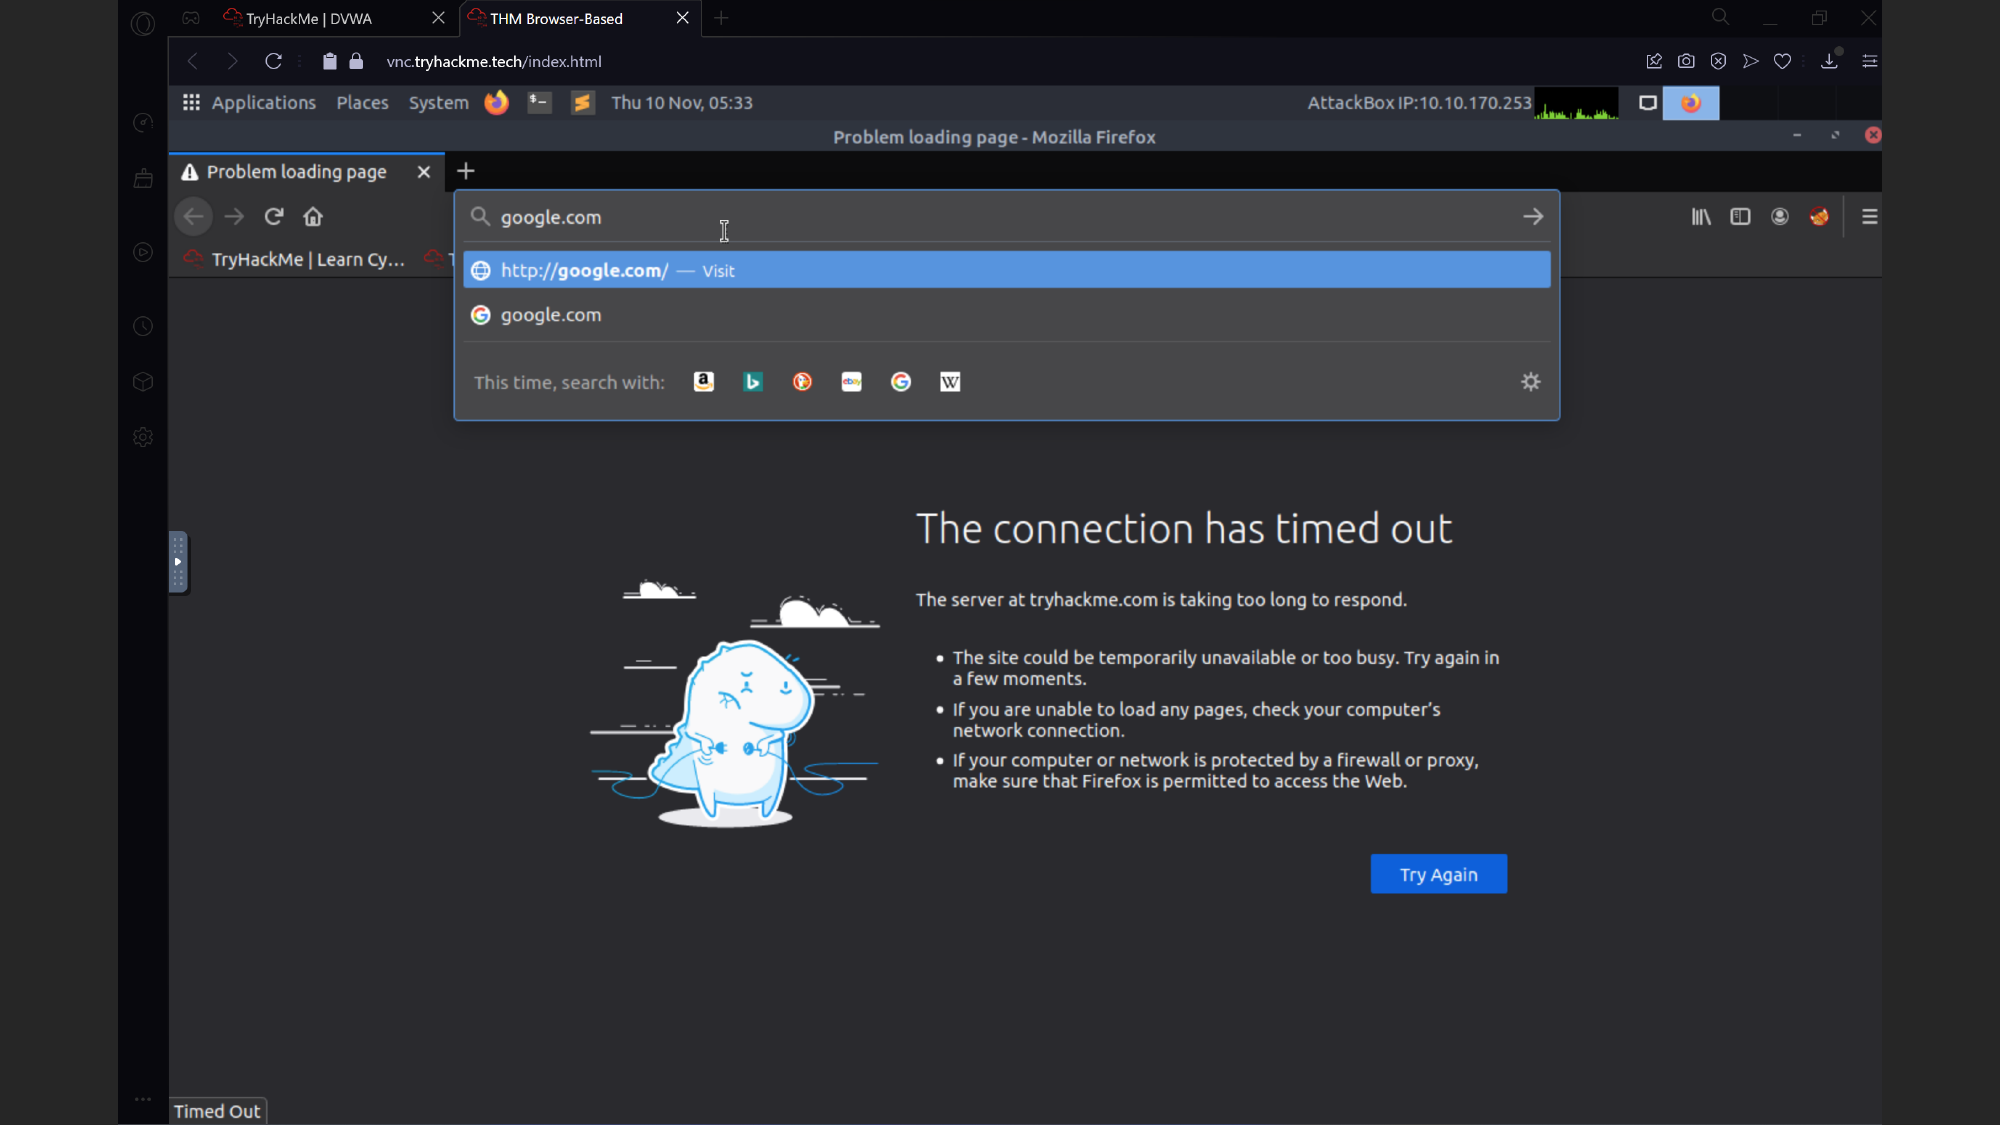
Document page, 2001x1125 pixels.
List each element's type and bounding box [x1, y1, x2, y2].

picture [118, 0, 1882, 1125]
